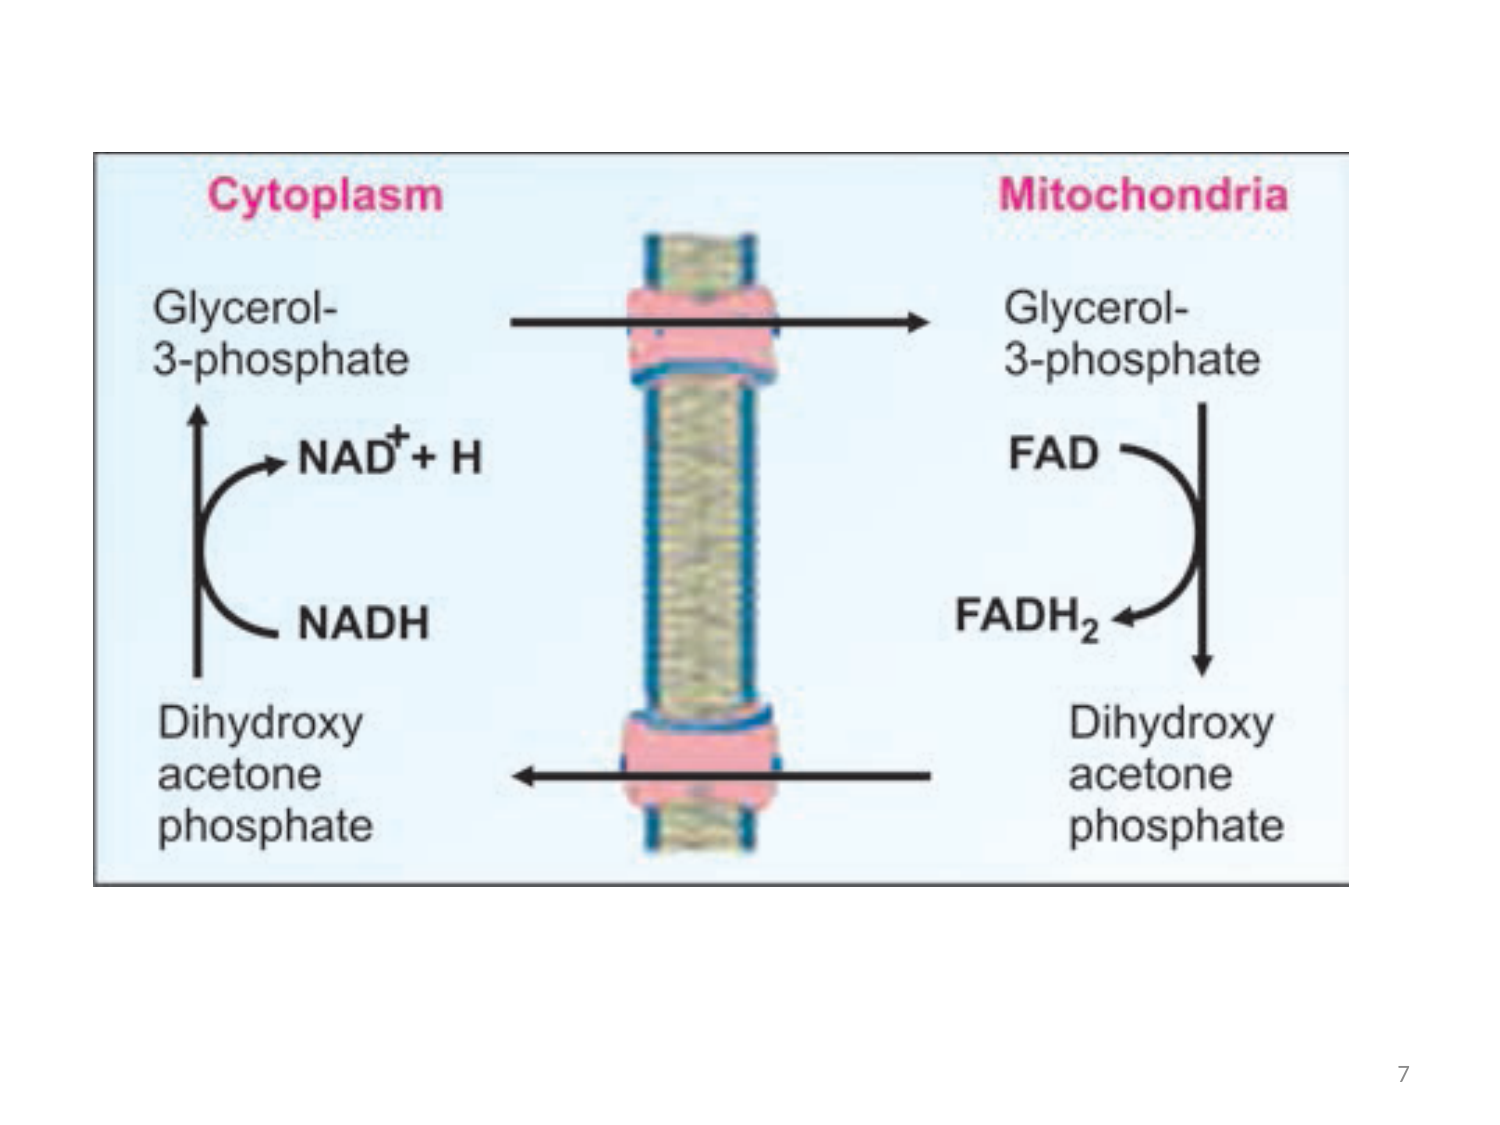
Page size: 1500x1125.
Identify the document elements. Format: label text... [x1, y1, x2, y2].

slide_number 7 [1074, 1042, 1425, 1103]
picture [93, 152, 1349, 888]
